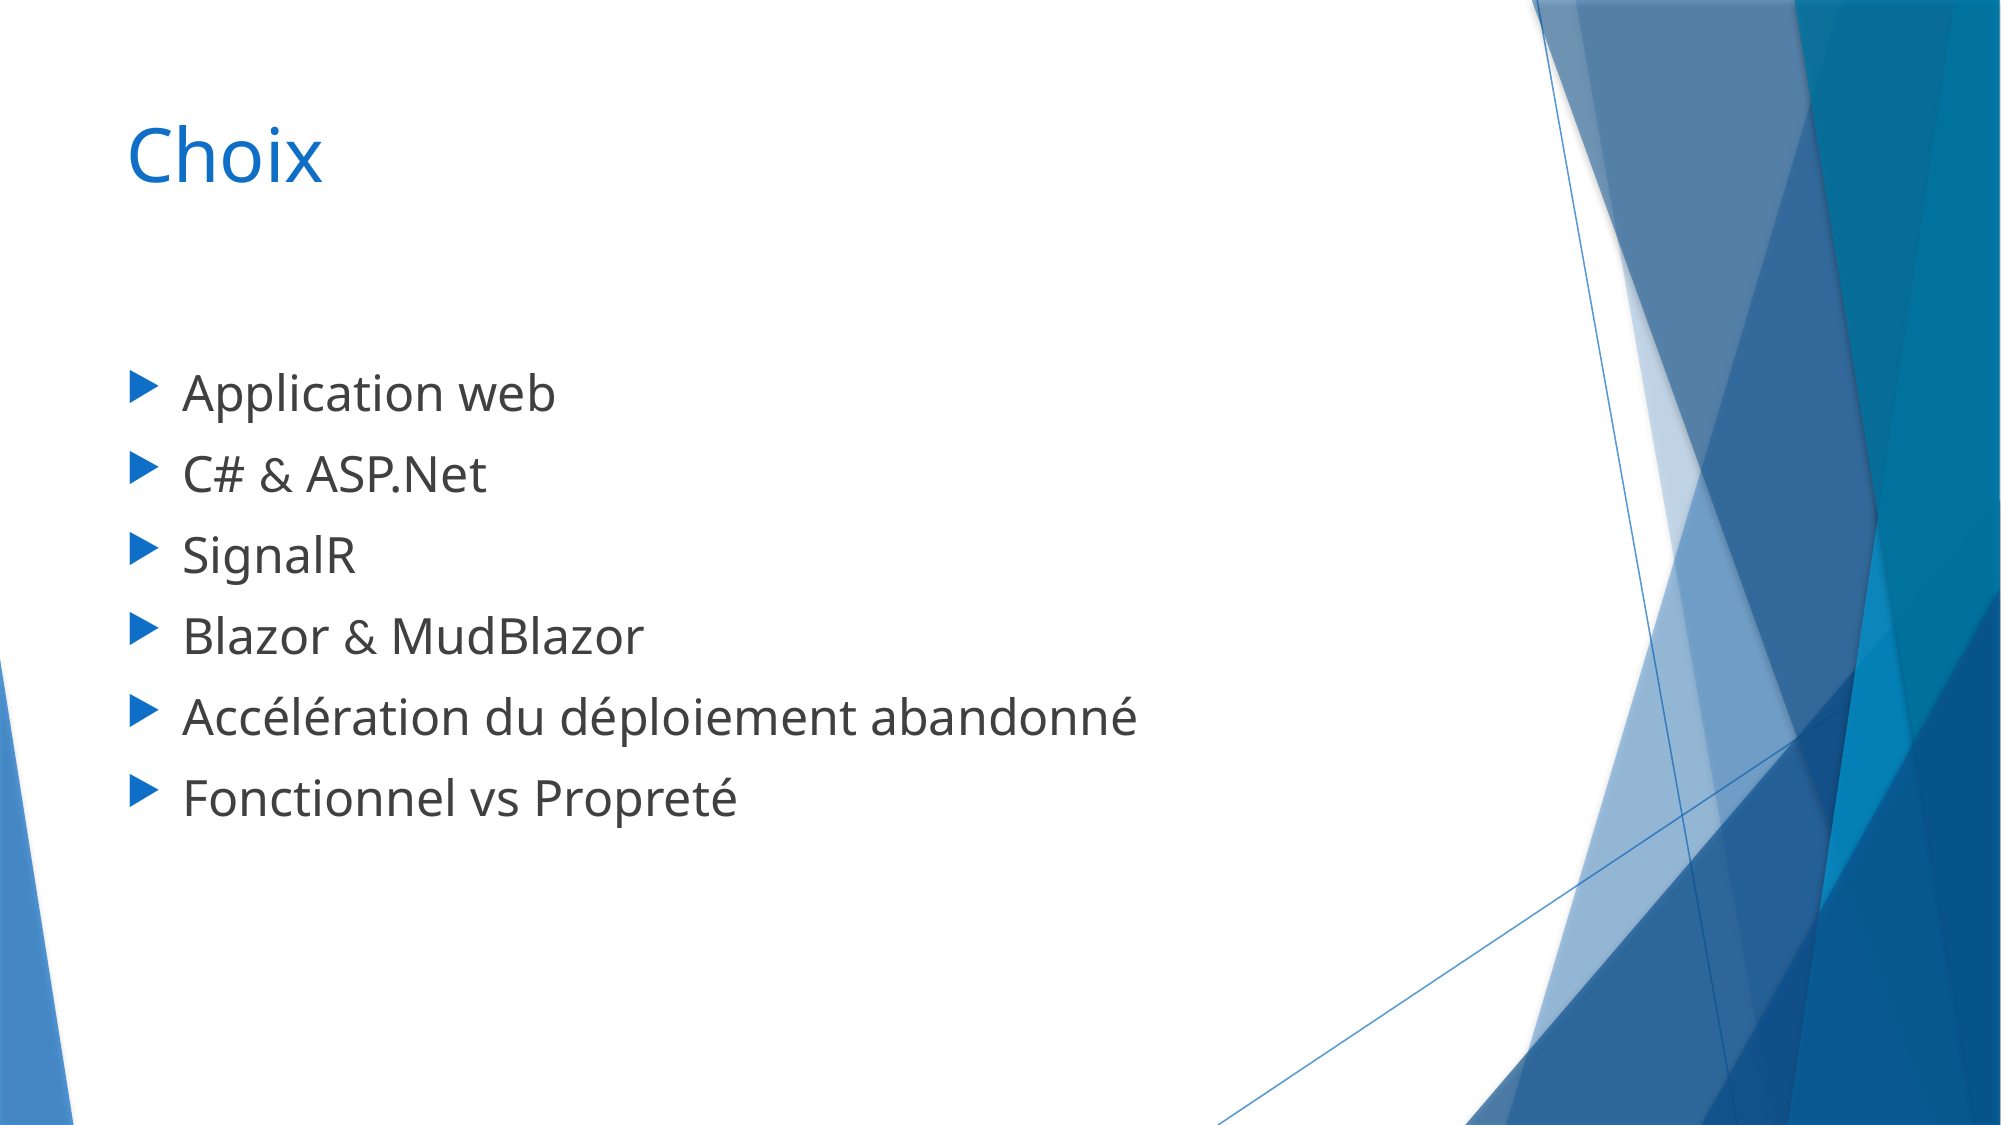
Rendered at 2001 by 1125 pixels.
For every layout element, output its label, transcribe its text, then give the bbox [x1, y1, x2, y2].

title Choix [111, 99, 1522, 317]
list Application web C# & ASP.Net SignalR Blazor & MudBlazor Accélération du déploiement abandonné Fonctionnel vs Propreté [111, 354, 1522, 992]
